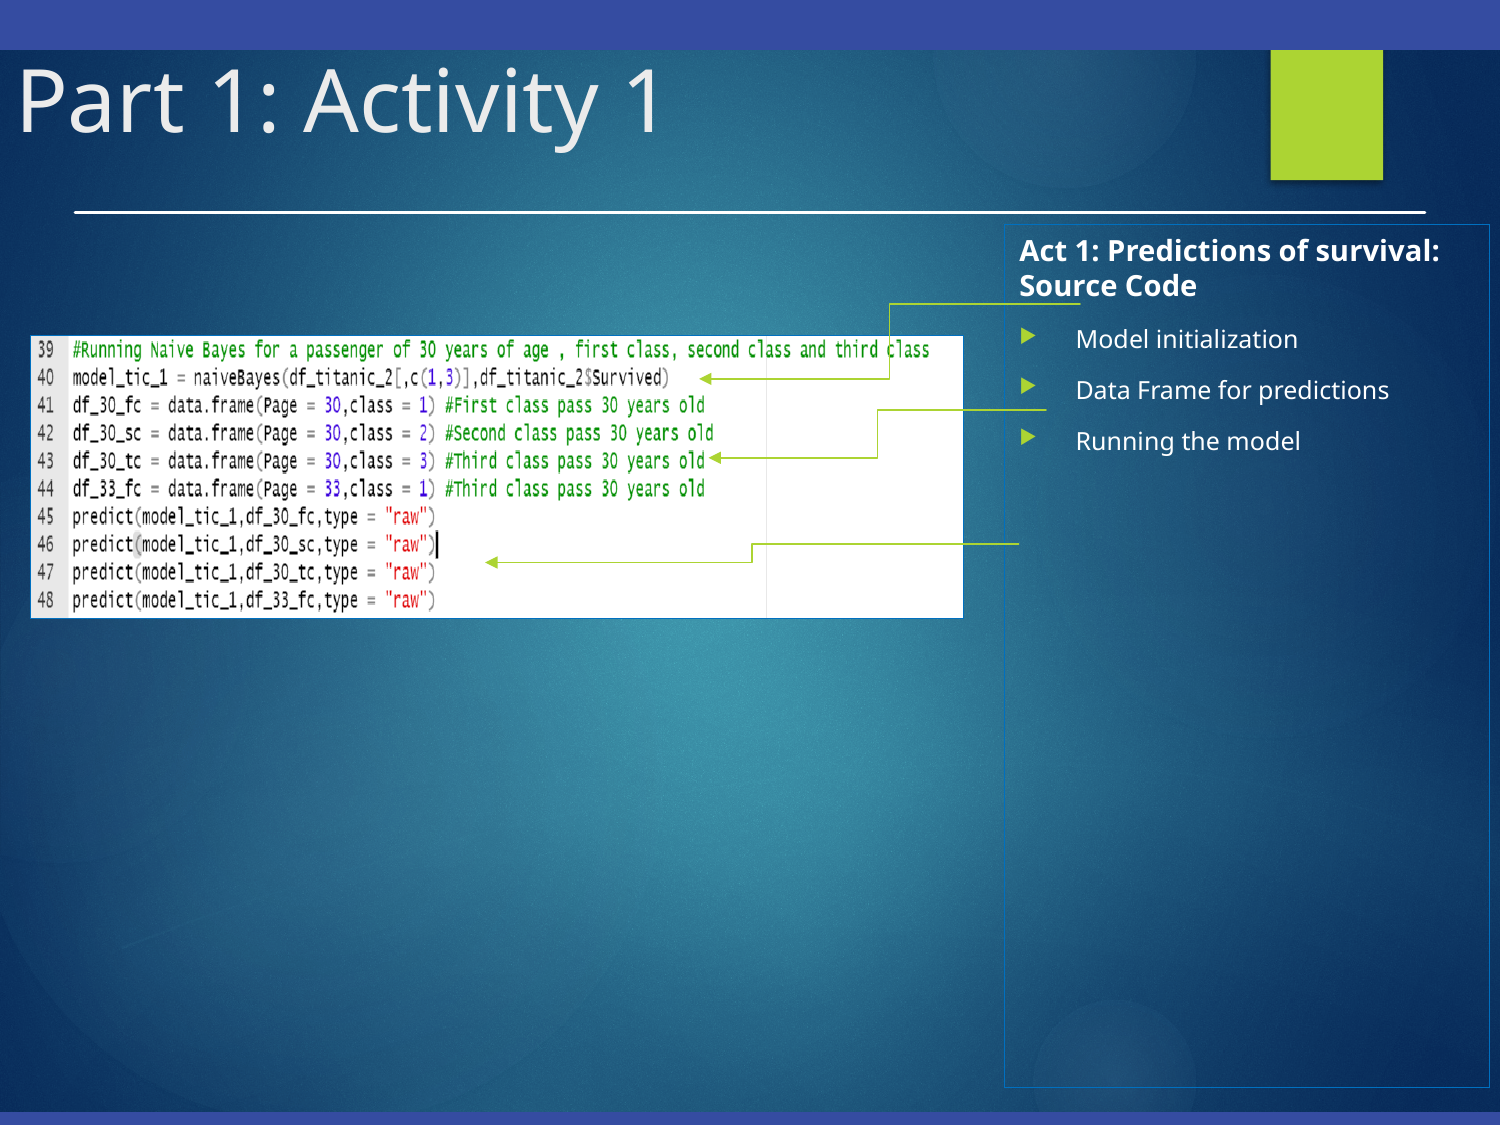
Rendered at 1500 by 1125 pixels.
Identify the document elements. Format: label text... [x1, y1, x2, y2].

list Act 1: Predictions of survival: Source Code Model initialization Data Frame for predictions Running the model [1004, 224, 1490, 1088]
picture [30, 335, 964, 619]
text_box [708, 409, 1047, 459]
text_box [698, 303, 1081, 380]
title Part 1: Activity 1 [0, 37, 1500, 225]
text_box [484, 543, 1019, 563]
